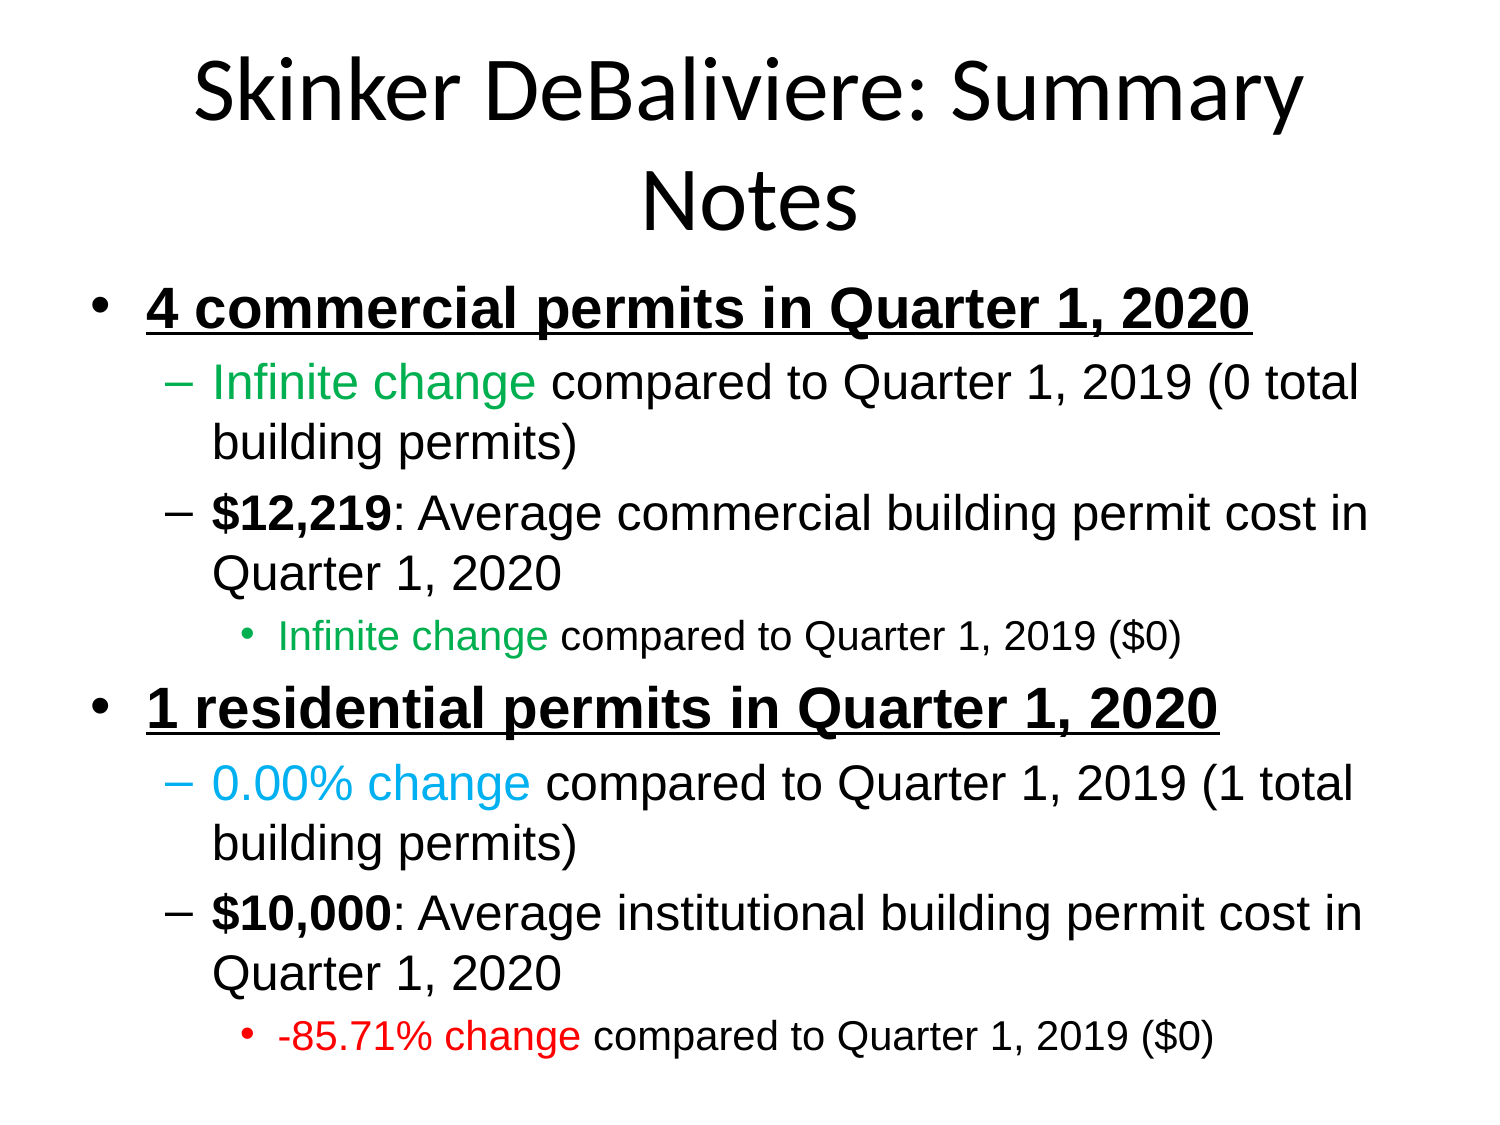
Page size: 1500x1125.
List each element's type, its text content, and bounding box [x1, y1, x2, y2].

title Skinker DeBaliviere: Summary Notes [75, 45, 1425, 233]
list 4 commercial permits in Quarter 1, 2020 Infinite change compared to Quarter 1, 2019 (0 total building permits) $12,219: Average commercial building permit cost in Quarter 1, 2020 Infinite change compared to Quarter 1, 2019 ($0) 1 residential permits in Quarter 1, 2020 0.00% change compared to Quarter 1, 2019 (1 total building permits) $10,000: Average institutional building permit cost in Quarter 1, 2020 -85.71% change compared to Quarter 1, 2019 ($0) [75, 262, 1425, 1005]
